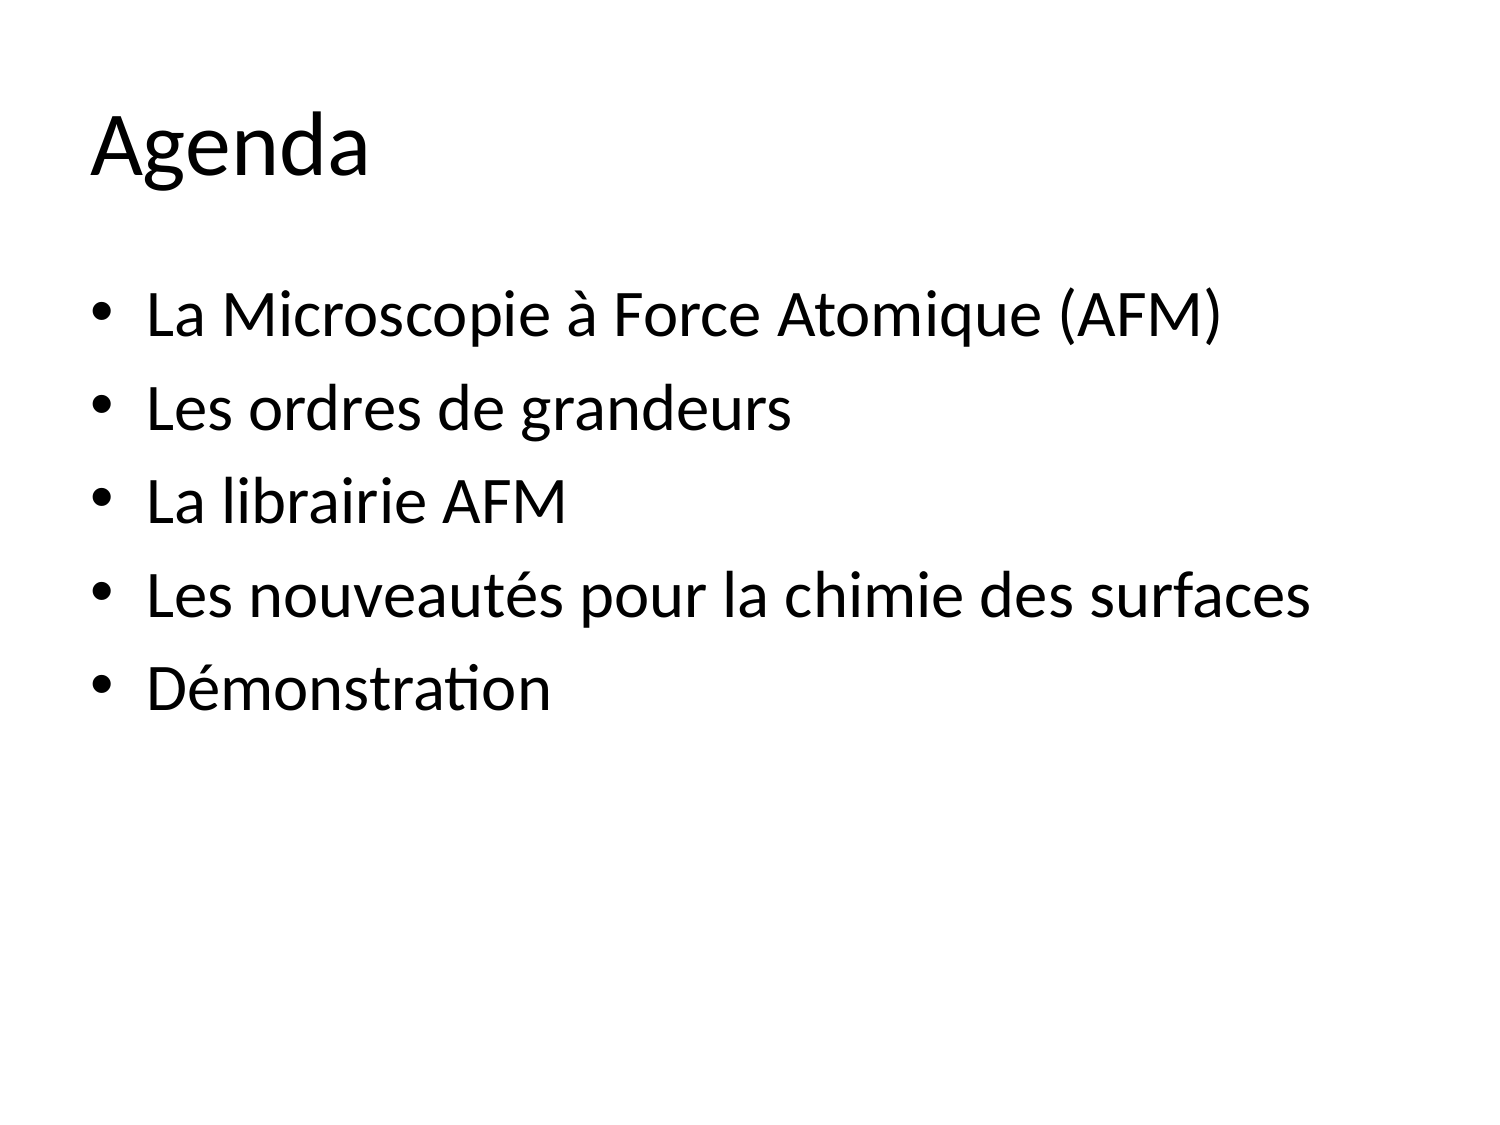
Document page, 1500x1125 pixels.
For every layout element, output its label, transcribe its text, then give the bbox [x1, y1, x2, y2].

title Agenda [75, 45, 1425, 233]
list La Microscopie à Force Atomique (AFM) Les ordres de grandeurs La librairie AFM Les nouveautés pour la chimie des surfaces Démonstration [75, 262, 1425, 1005]
